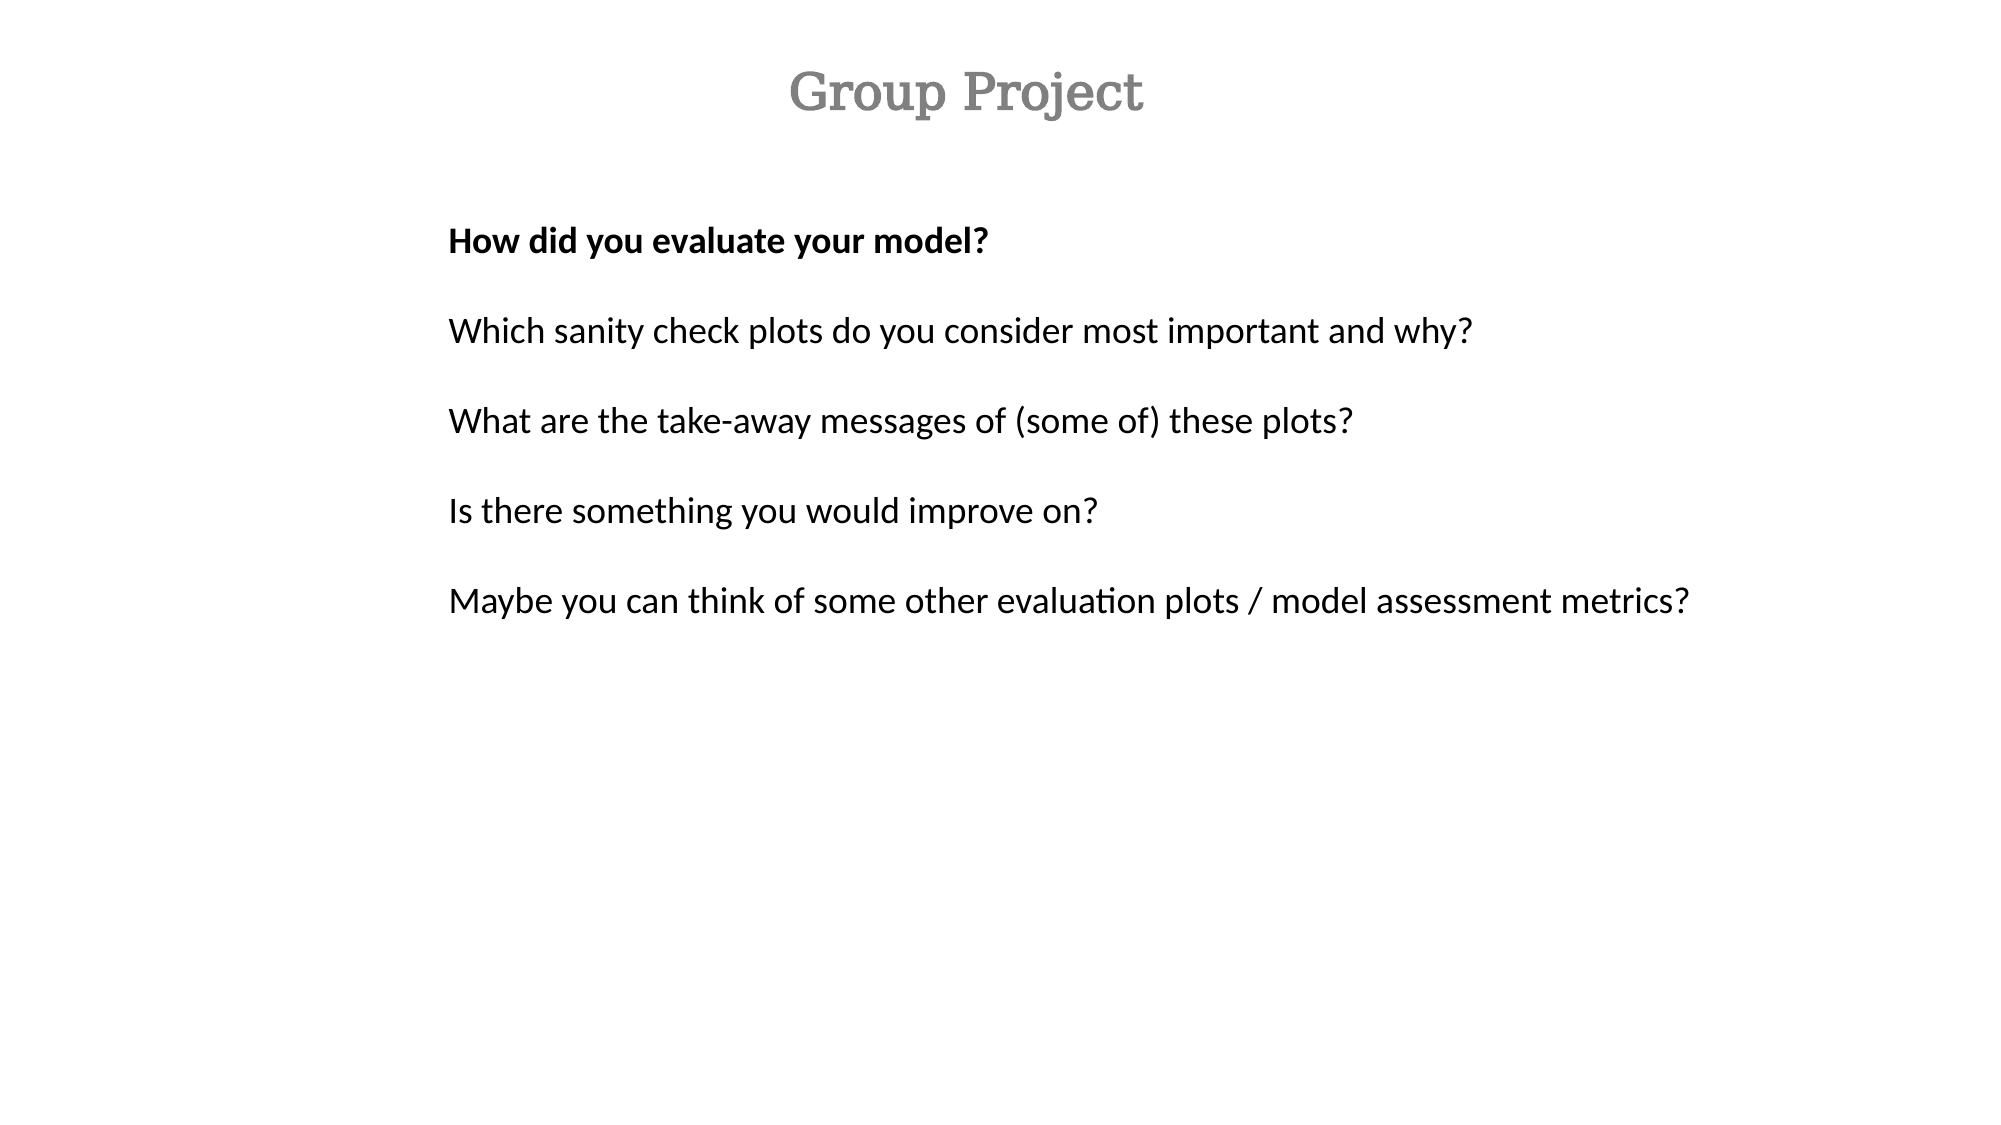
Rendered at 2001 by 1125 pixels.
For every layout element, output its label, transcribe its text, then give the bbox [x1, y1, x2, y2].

text_box How did you evaluate your model? Which sanity check plots do you consider most important and why? What are the take-away messages of (some of) these plots? Is there something you would improve on? Maybe you can think of some other evaluation plots / model assessment metrics? [433, 208, 1708, 809]
text_box Group Project [451, 0, 1481, 187]
